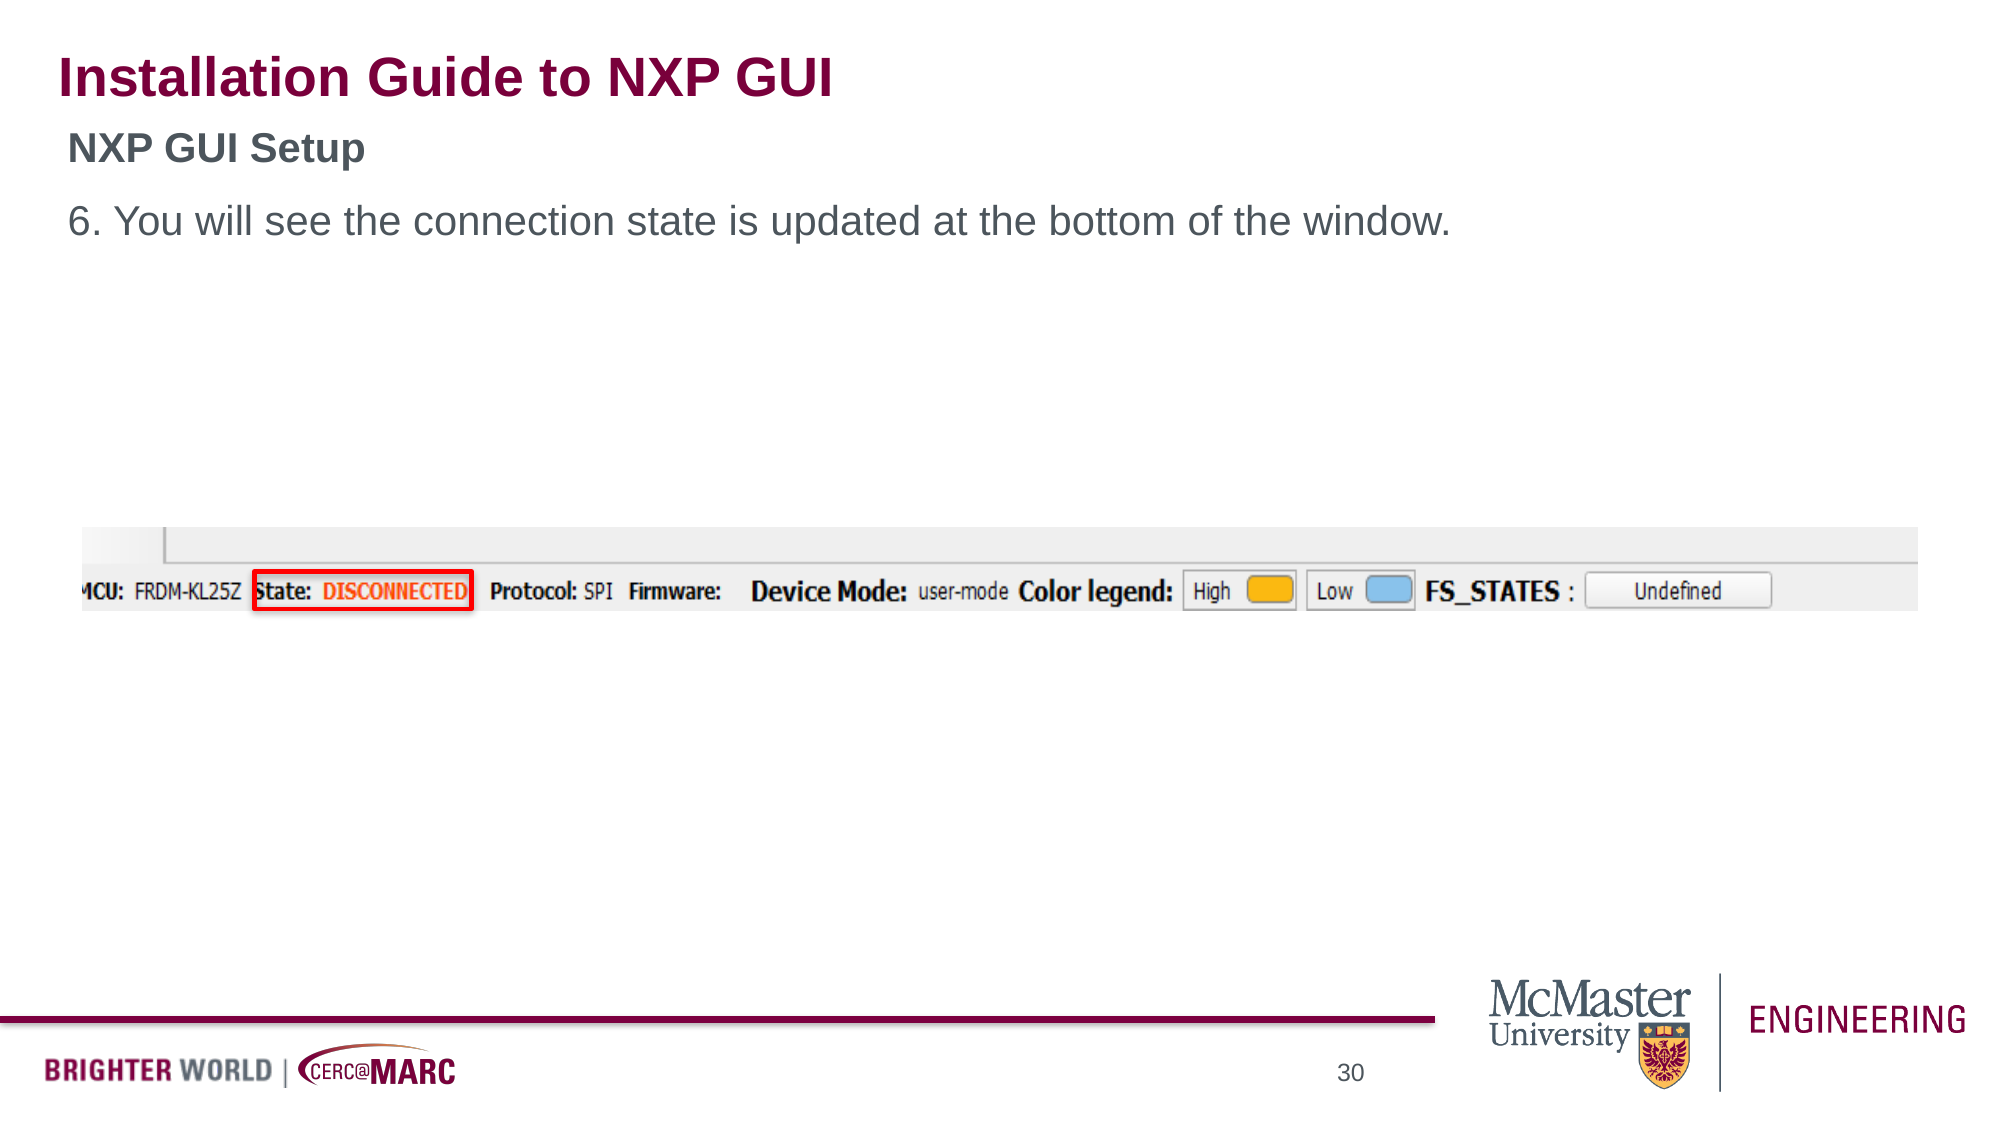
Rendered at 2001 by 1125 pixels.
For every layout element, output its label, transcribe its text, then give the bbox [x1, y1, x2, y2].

picture [1488, 973, 1965, 1092]
picture [43, 1031, 465, 1097]
list NXP GUI Setup 6. You will see the connection state is updated at the bottom of the window. [44, 106, 1965, 413]
slide_number 30 [1260, 1041, 1365, 1101]
picture [82, 527, 1918, 611]
title Installation Guide to NXP GUI [43, 0, 1965, 106]
